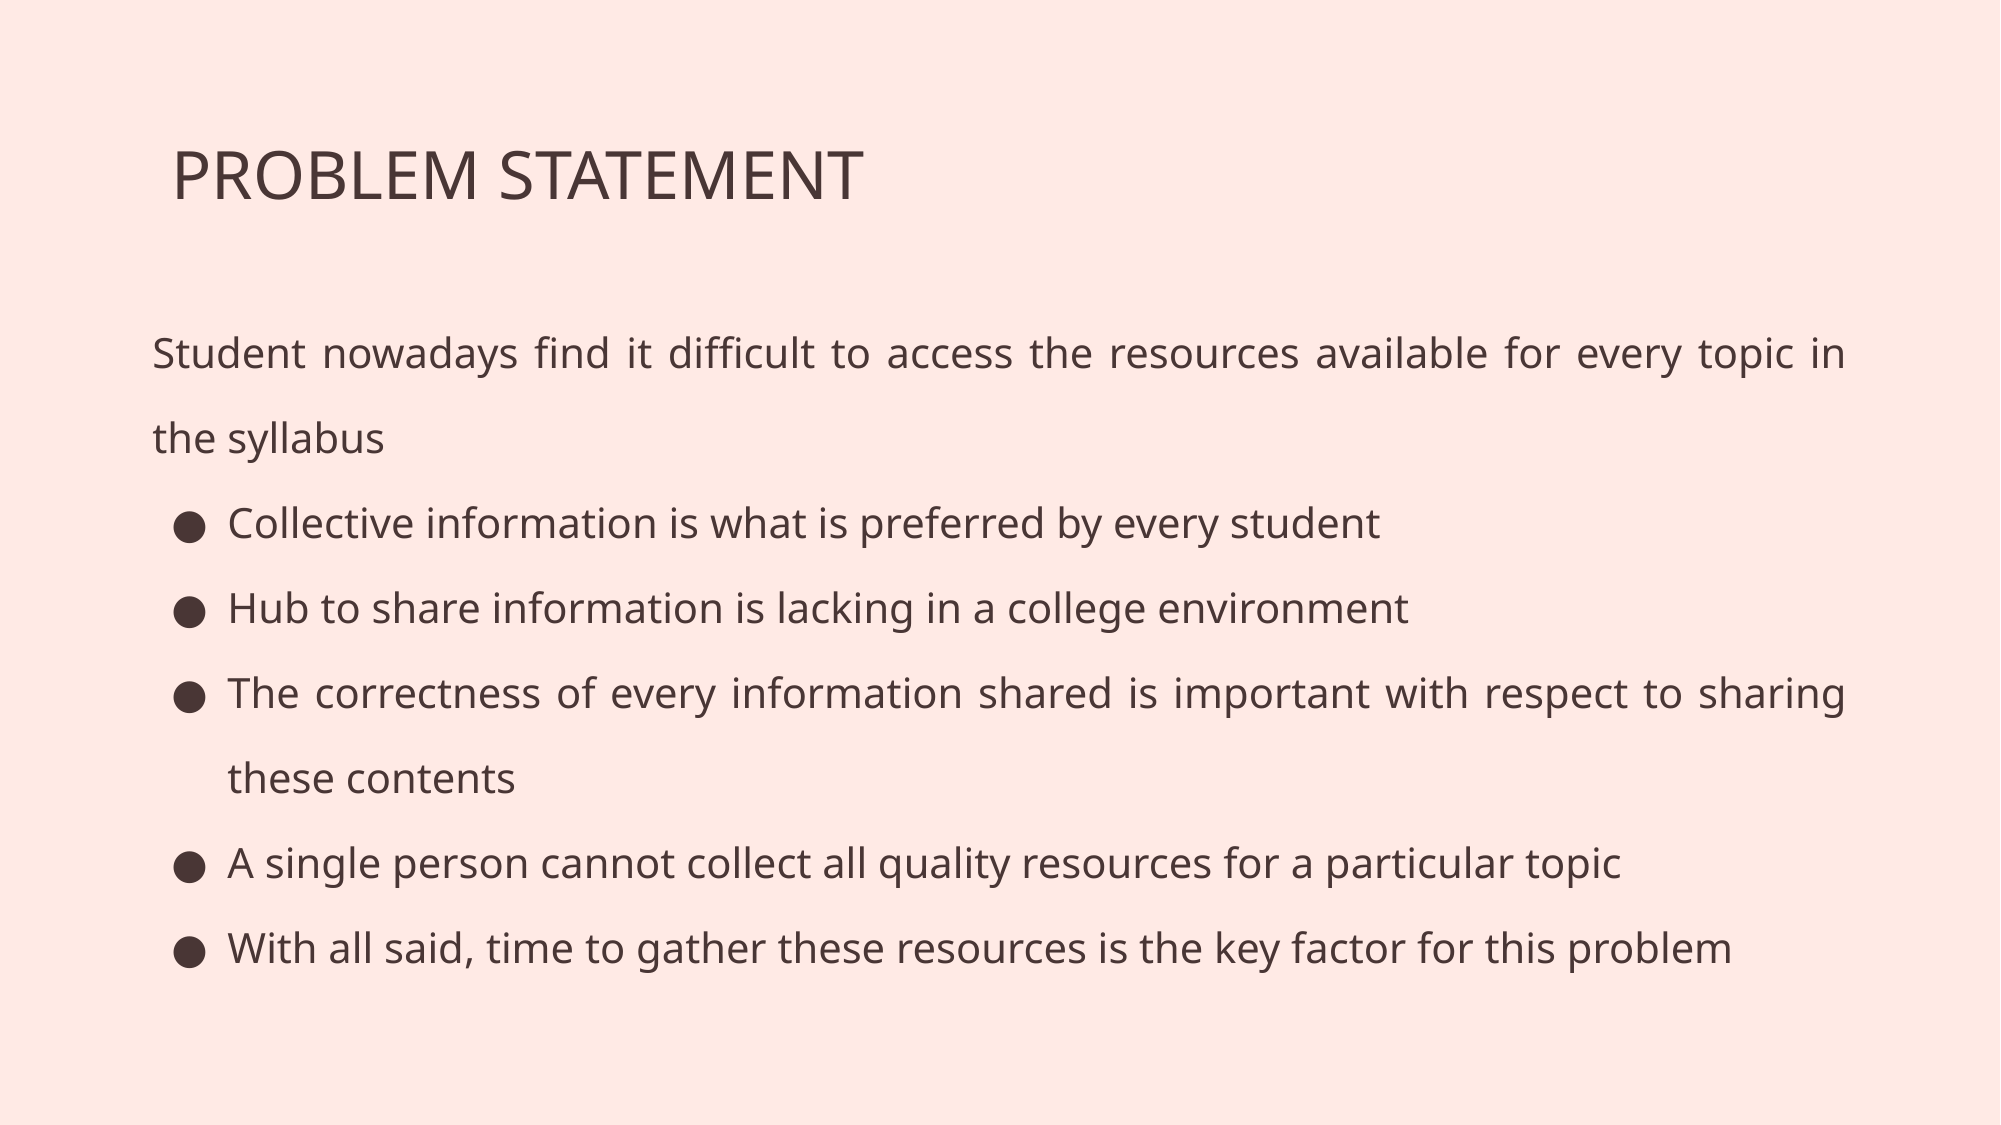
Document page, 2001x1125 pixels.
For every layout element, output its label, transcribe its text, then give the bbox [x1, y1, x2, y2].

title PROBLEM STATEMENT [156, 117, 1844, 252]
list Student nowadays find it difficult to access the resources available for every topic in the syllabus Collective information is what is preferred by every student Hub to share information is lacking in a college environment The correctness of every information shared is important with respect to sharing these contents A single person cannot collect all quality resources for a particular topic With all said, time to gather these resources is the key factor for this problem [137, 277, 1863, 992]
